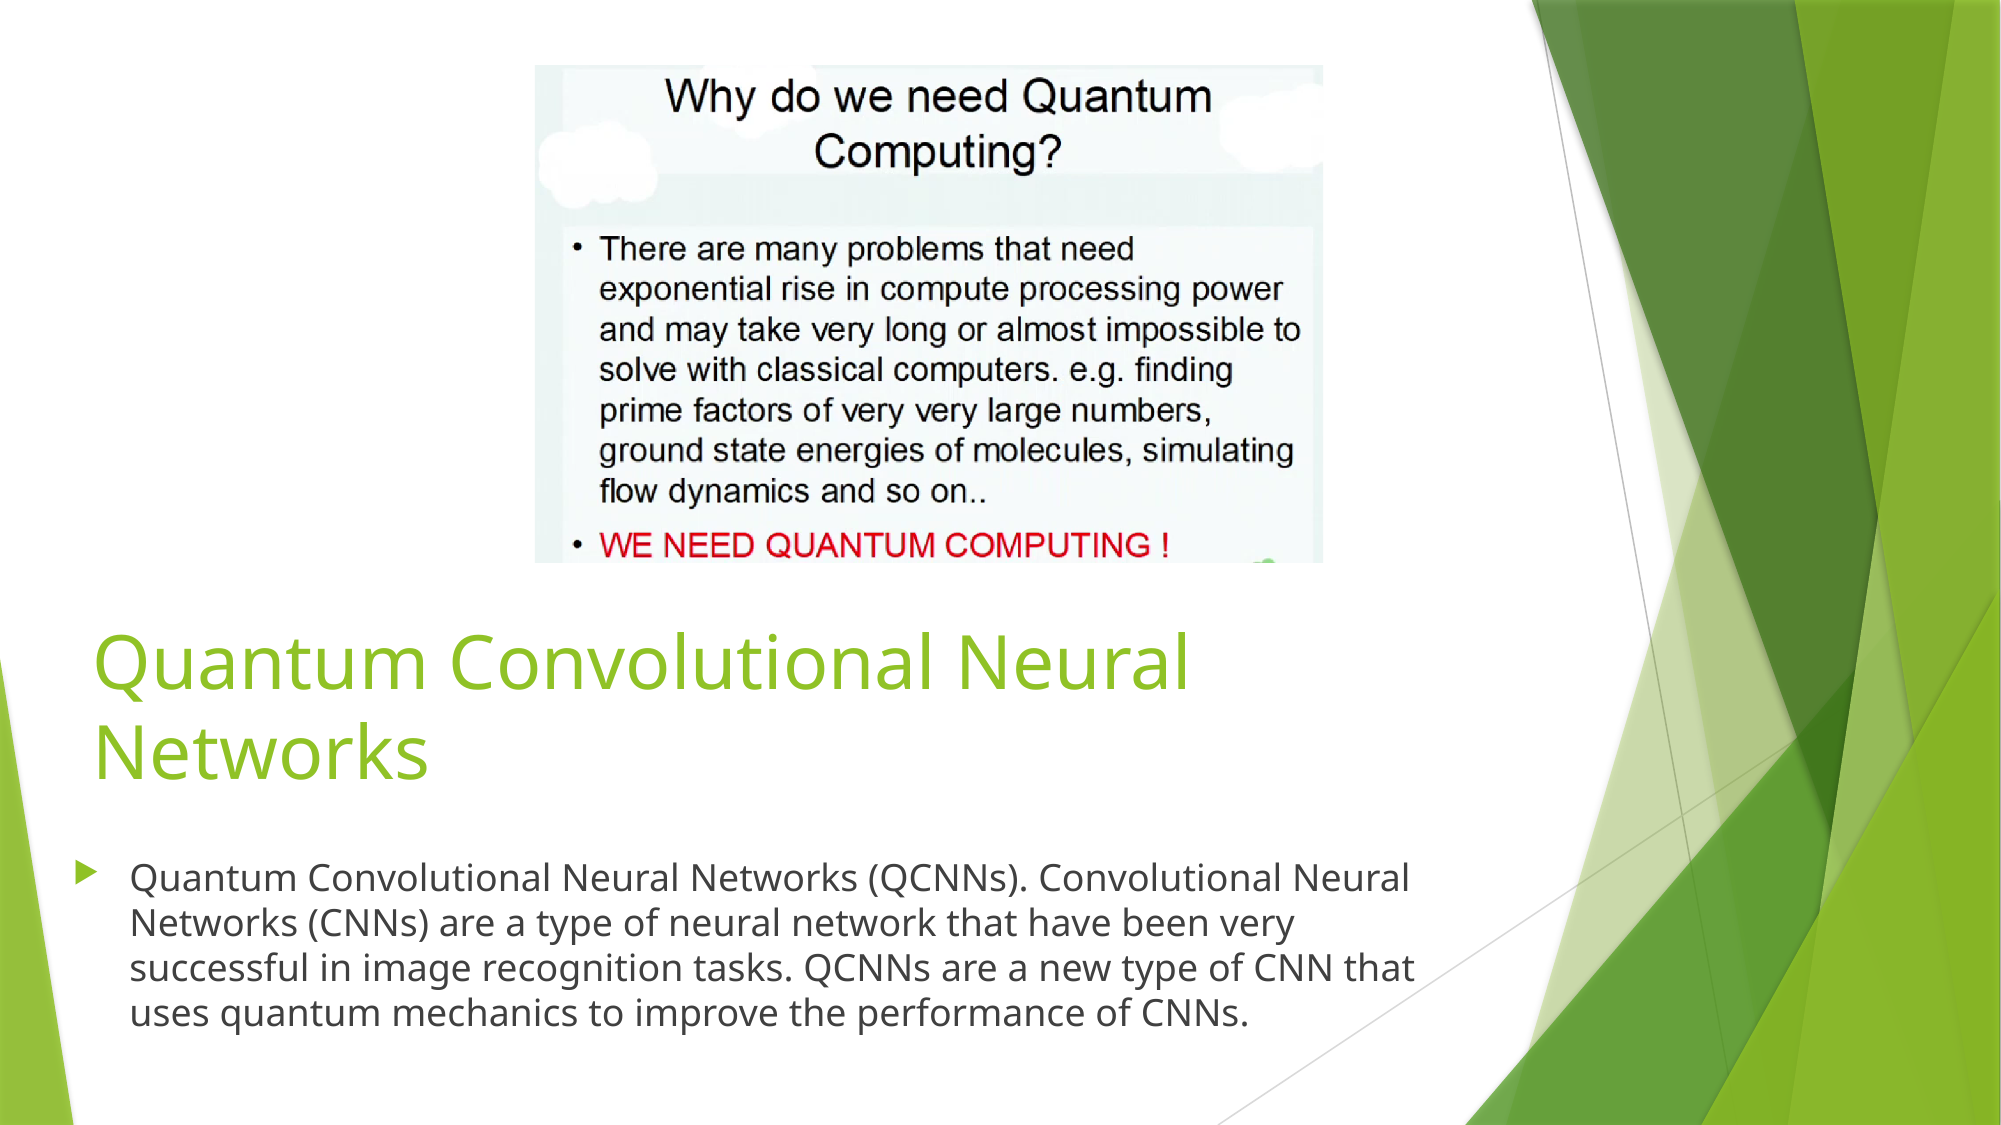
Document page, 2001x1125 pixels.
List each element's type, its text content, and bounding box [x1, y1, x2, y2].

picture [534, 65, 1324, 563]
title Quantum Convolutional Neural Networks [77, 607, 1489, 824]
list Quantum Convolutional Neural Networks (QCNNs). Convolutional Neural Networks (CNNs) are a type of neural network that have been very successful in image recognition tasks. QCNNs are a new type of CNN that uses quantum mechanics to improve the performance of CNNs. [57, 846, 1469, 1125]
